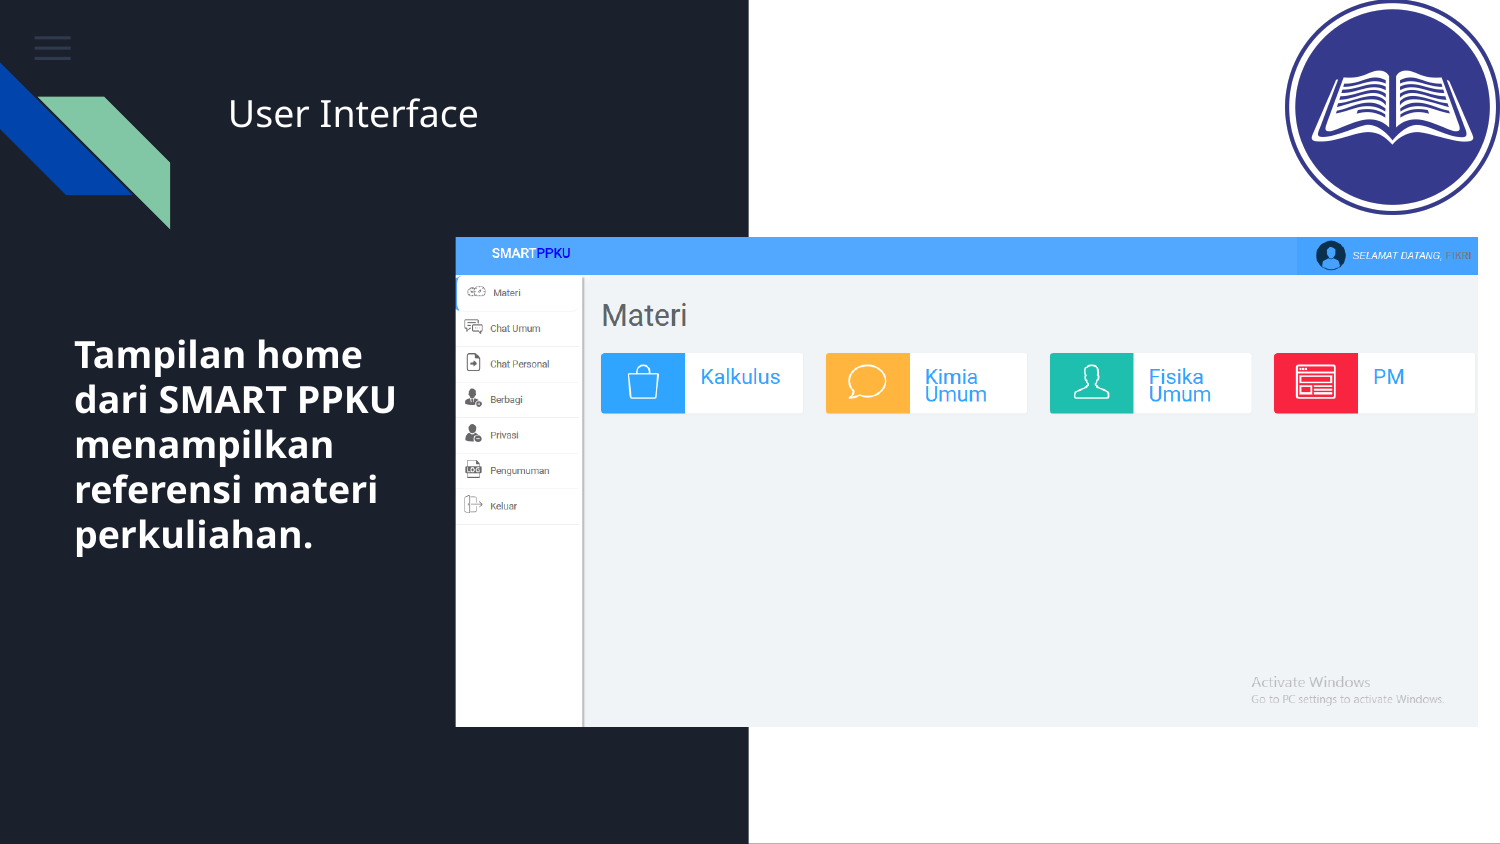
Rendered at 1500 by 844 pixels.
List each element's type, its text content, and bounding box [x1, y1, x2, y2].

picture [455, 237, 1479, 727]
picture [1285, 0, 1500, 215]
title Tampilan home dari SMART PPKU menampilkan referensi materi perkuliahan. [59, 315, 438, 611]
title User Interface [212, 75, 706, 160]
